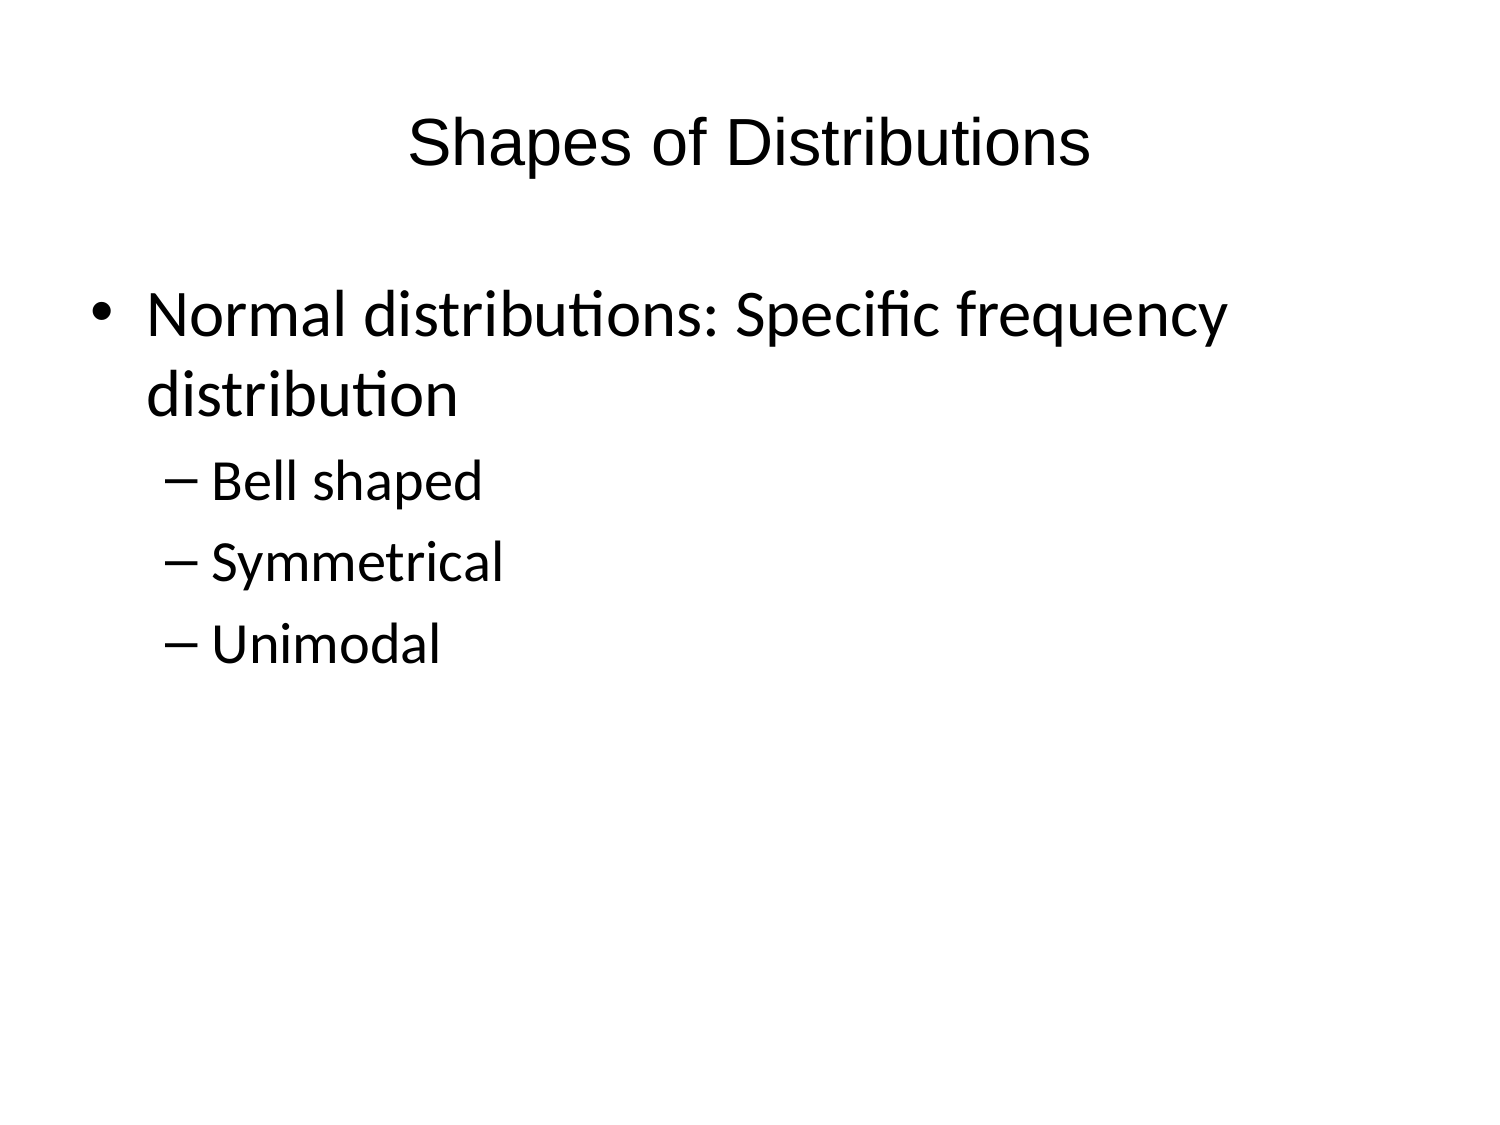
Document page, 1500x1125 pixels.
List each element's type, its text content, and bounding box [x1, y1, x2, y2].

title Shapes of Distributions [75, 45, 1425, 233]
list Normal distributions: Specific frequency distribution Bell shaped Symmetrical Unimodal [75, 262, 1425, 1005]
